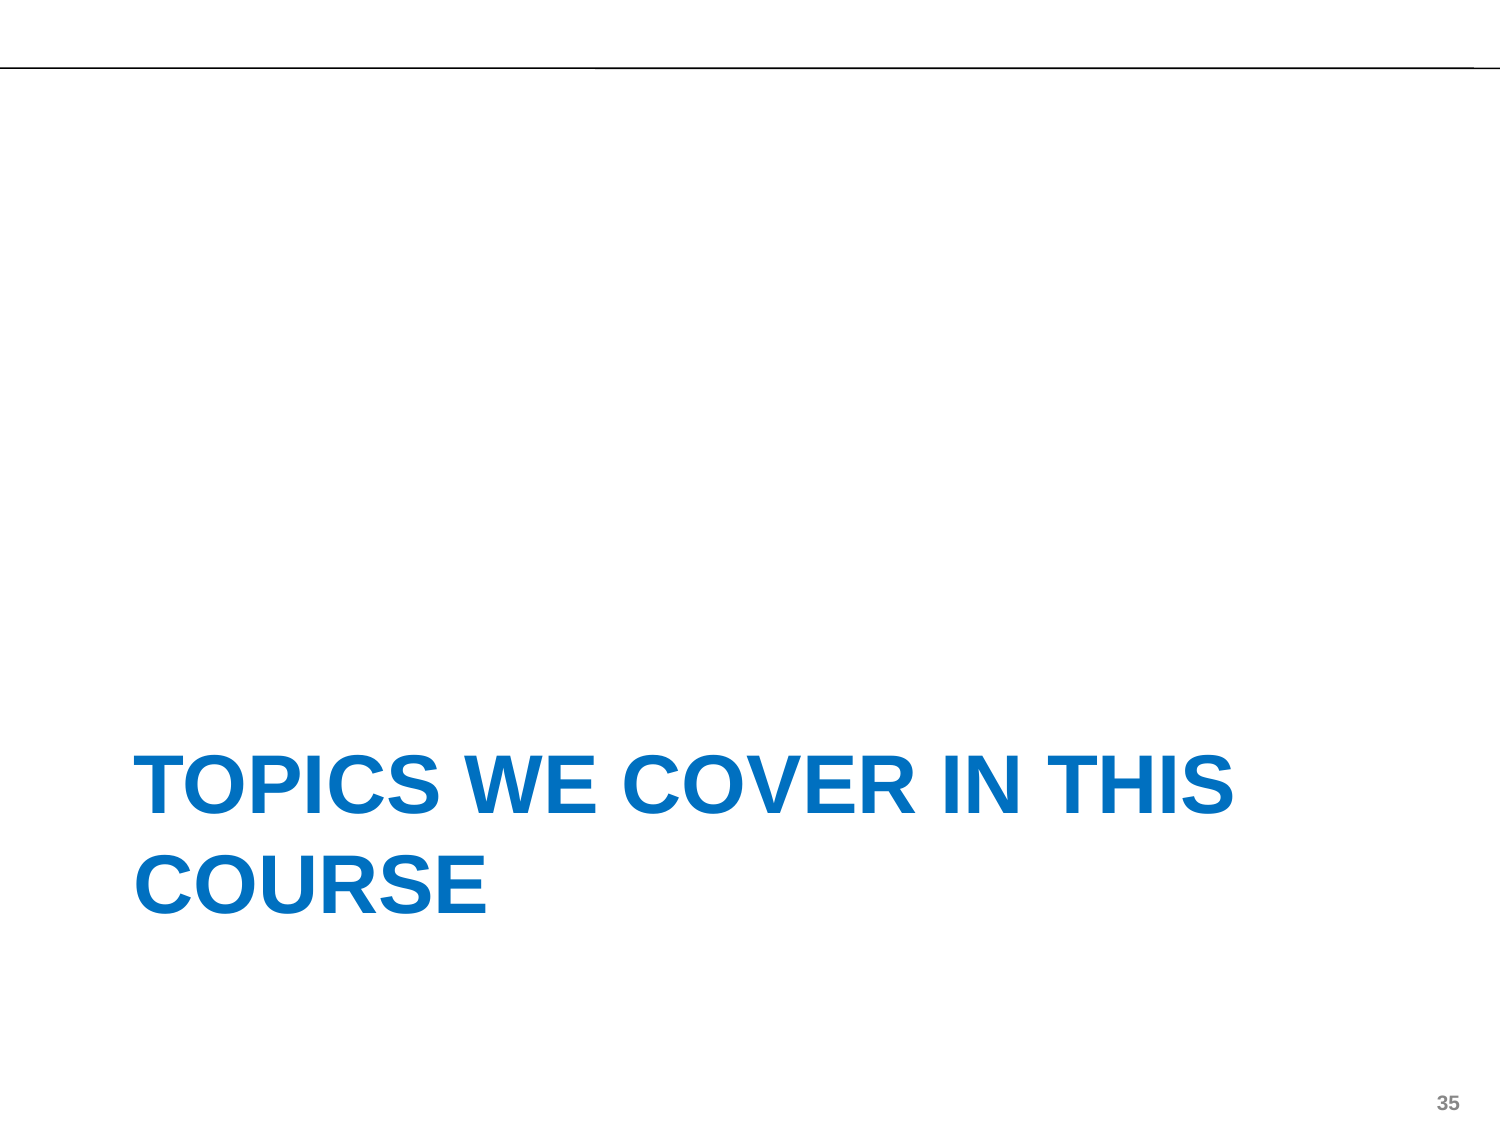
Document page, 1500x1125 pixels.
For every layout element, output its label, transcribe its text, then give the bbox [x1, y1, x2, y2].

title Topics we cover in this course [118, 722, 1394, 947]
